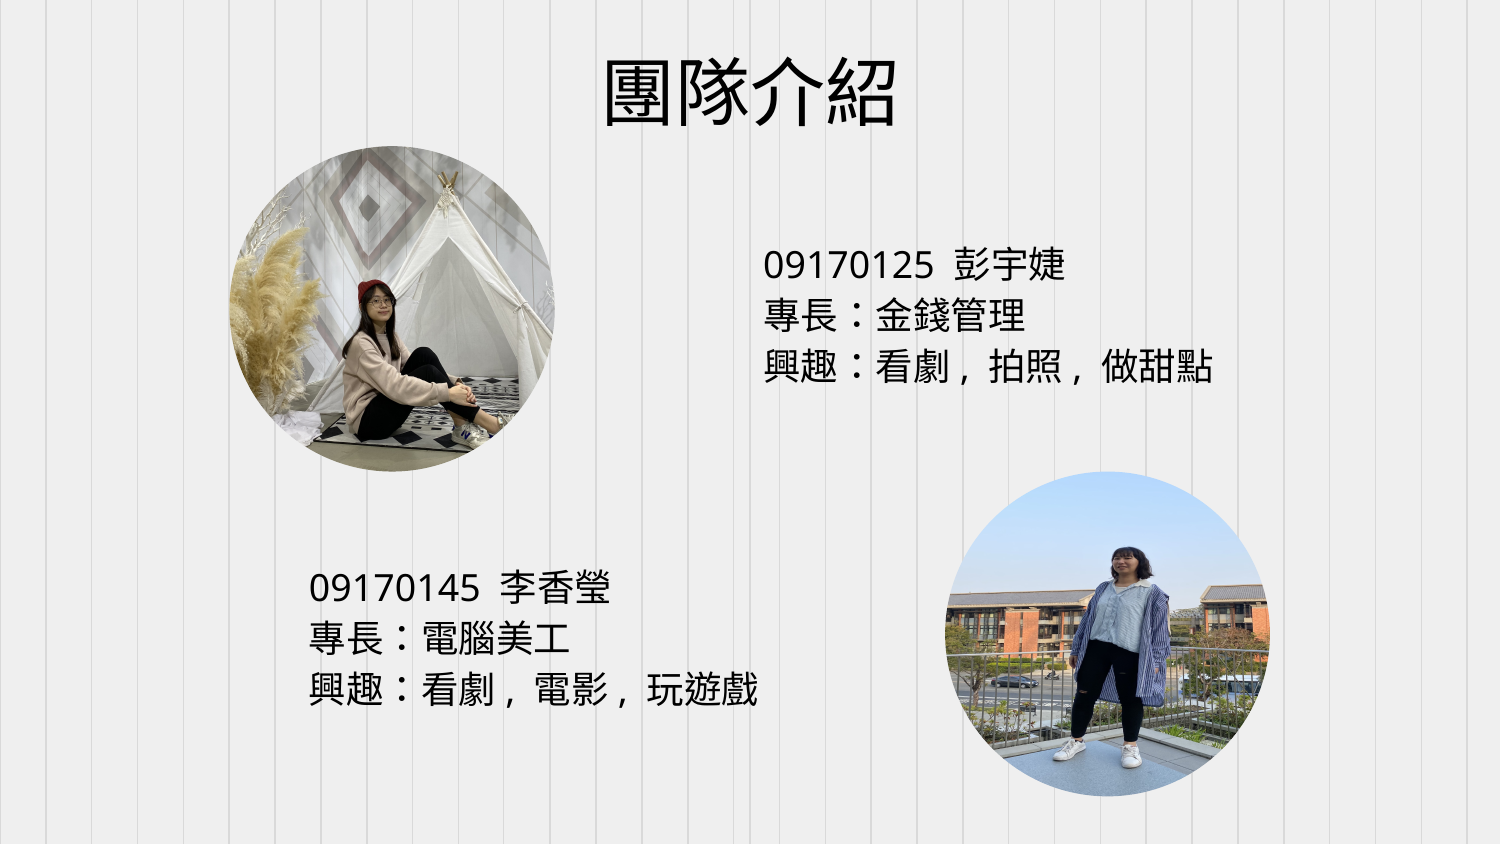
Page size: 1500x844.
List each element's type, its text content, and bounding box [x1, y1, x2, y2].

picture [229, 145, 555, 472]
text_box 09170145 李香瑩 專長：電腦美工 興趣：看劇, 電影, 玩遊戲 [294, 550, 816, 719]
picture [944, 471, 1271, 797]
text_box 團隊介紹 [554, 39, 946, 150]
text_box 09170125 彭宇婕 專長：金錢管理 興趣：看劇, 拍照, 做甜點 [748, 226, 1270, 396]
